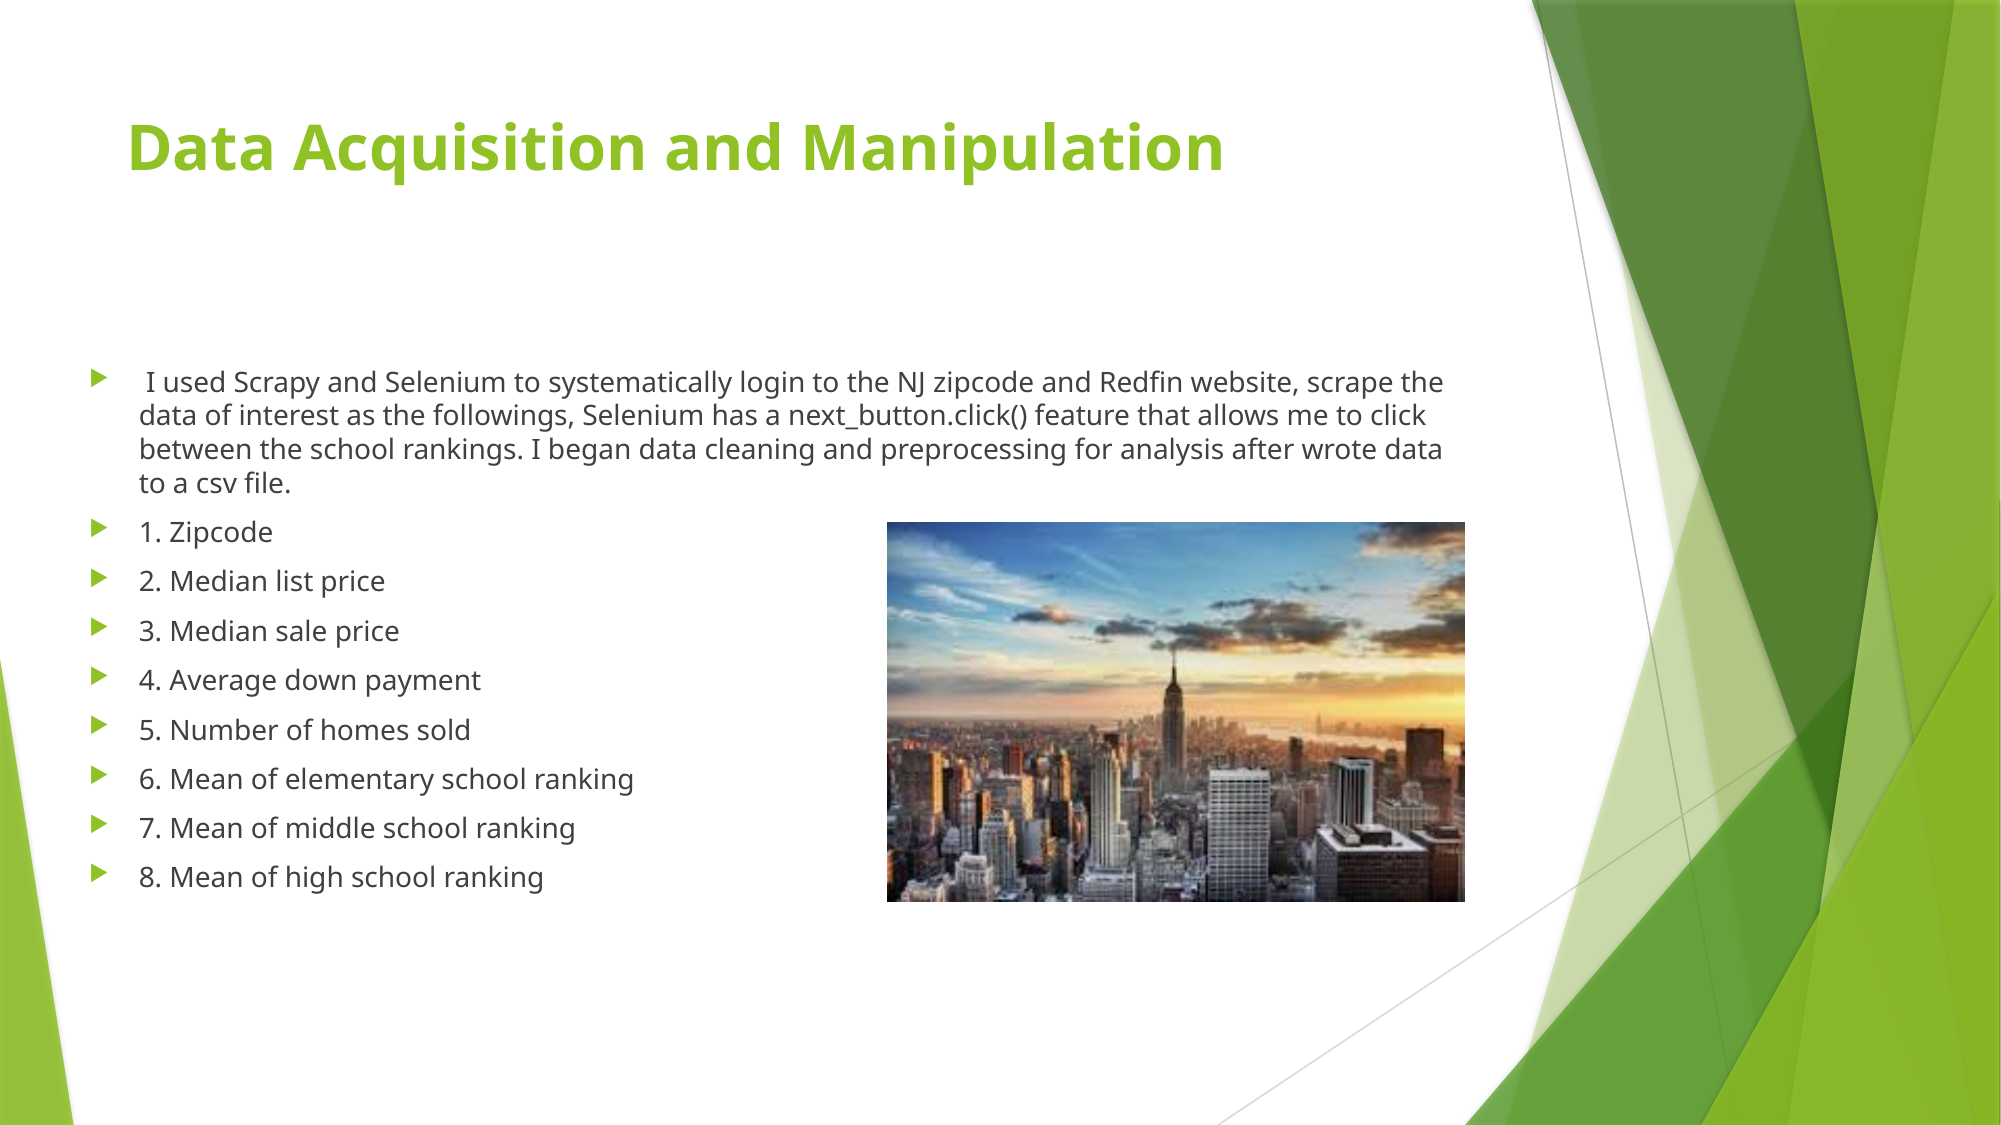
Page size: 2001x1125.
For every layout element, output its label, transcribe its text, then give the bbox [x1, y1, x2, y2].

title Data Acquisition and Manipulation [111, 99, 1522, 317]
list I used Scrapy and Selenium to systematically login to the NJ zipcode and Redfin website, scrape the data of interest as the followings, Selenium has a next_button.click() feature that allows me to click between the school rankings. I began data cleaning and preprocessing for analysis after wrote data to a csv file. 1. Zipcode 2. Median list price 3. Median sale price 4. Average down payment 5. Number of homes sold 6. Mean of elementary school ranking 7. Mean of middle school ranking 8. Mean of high school ranking [74, 356, 1485, 902]
picture [887, 521, 1466, 902]
